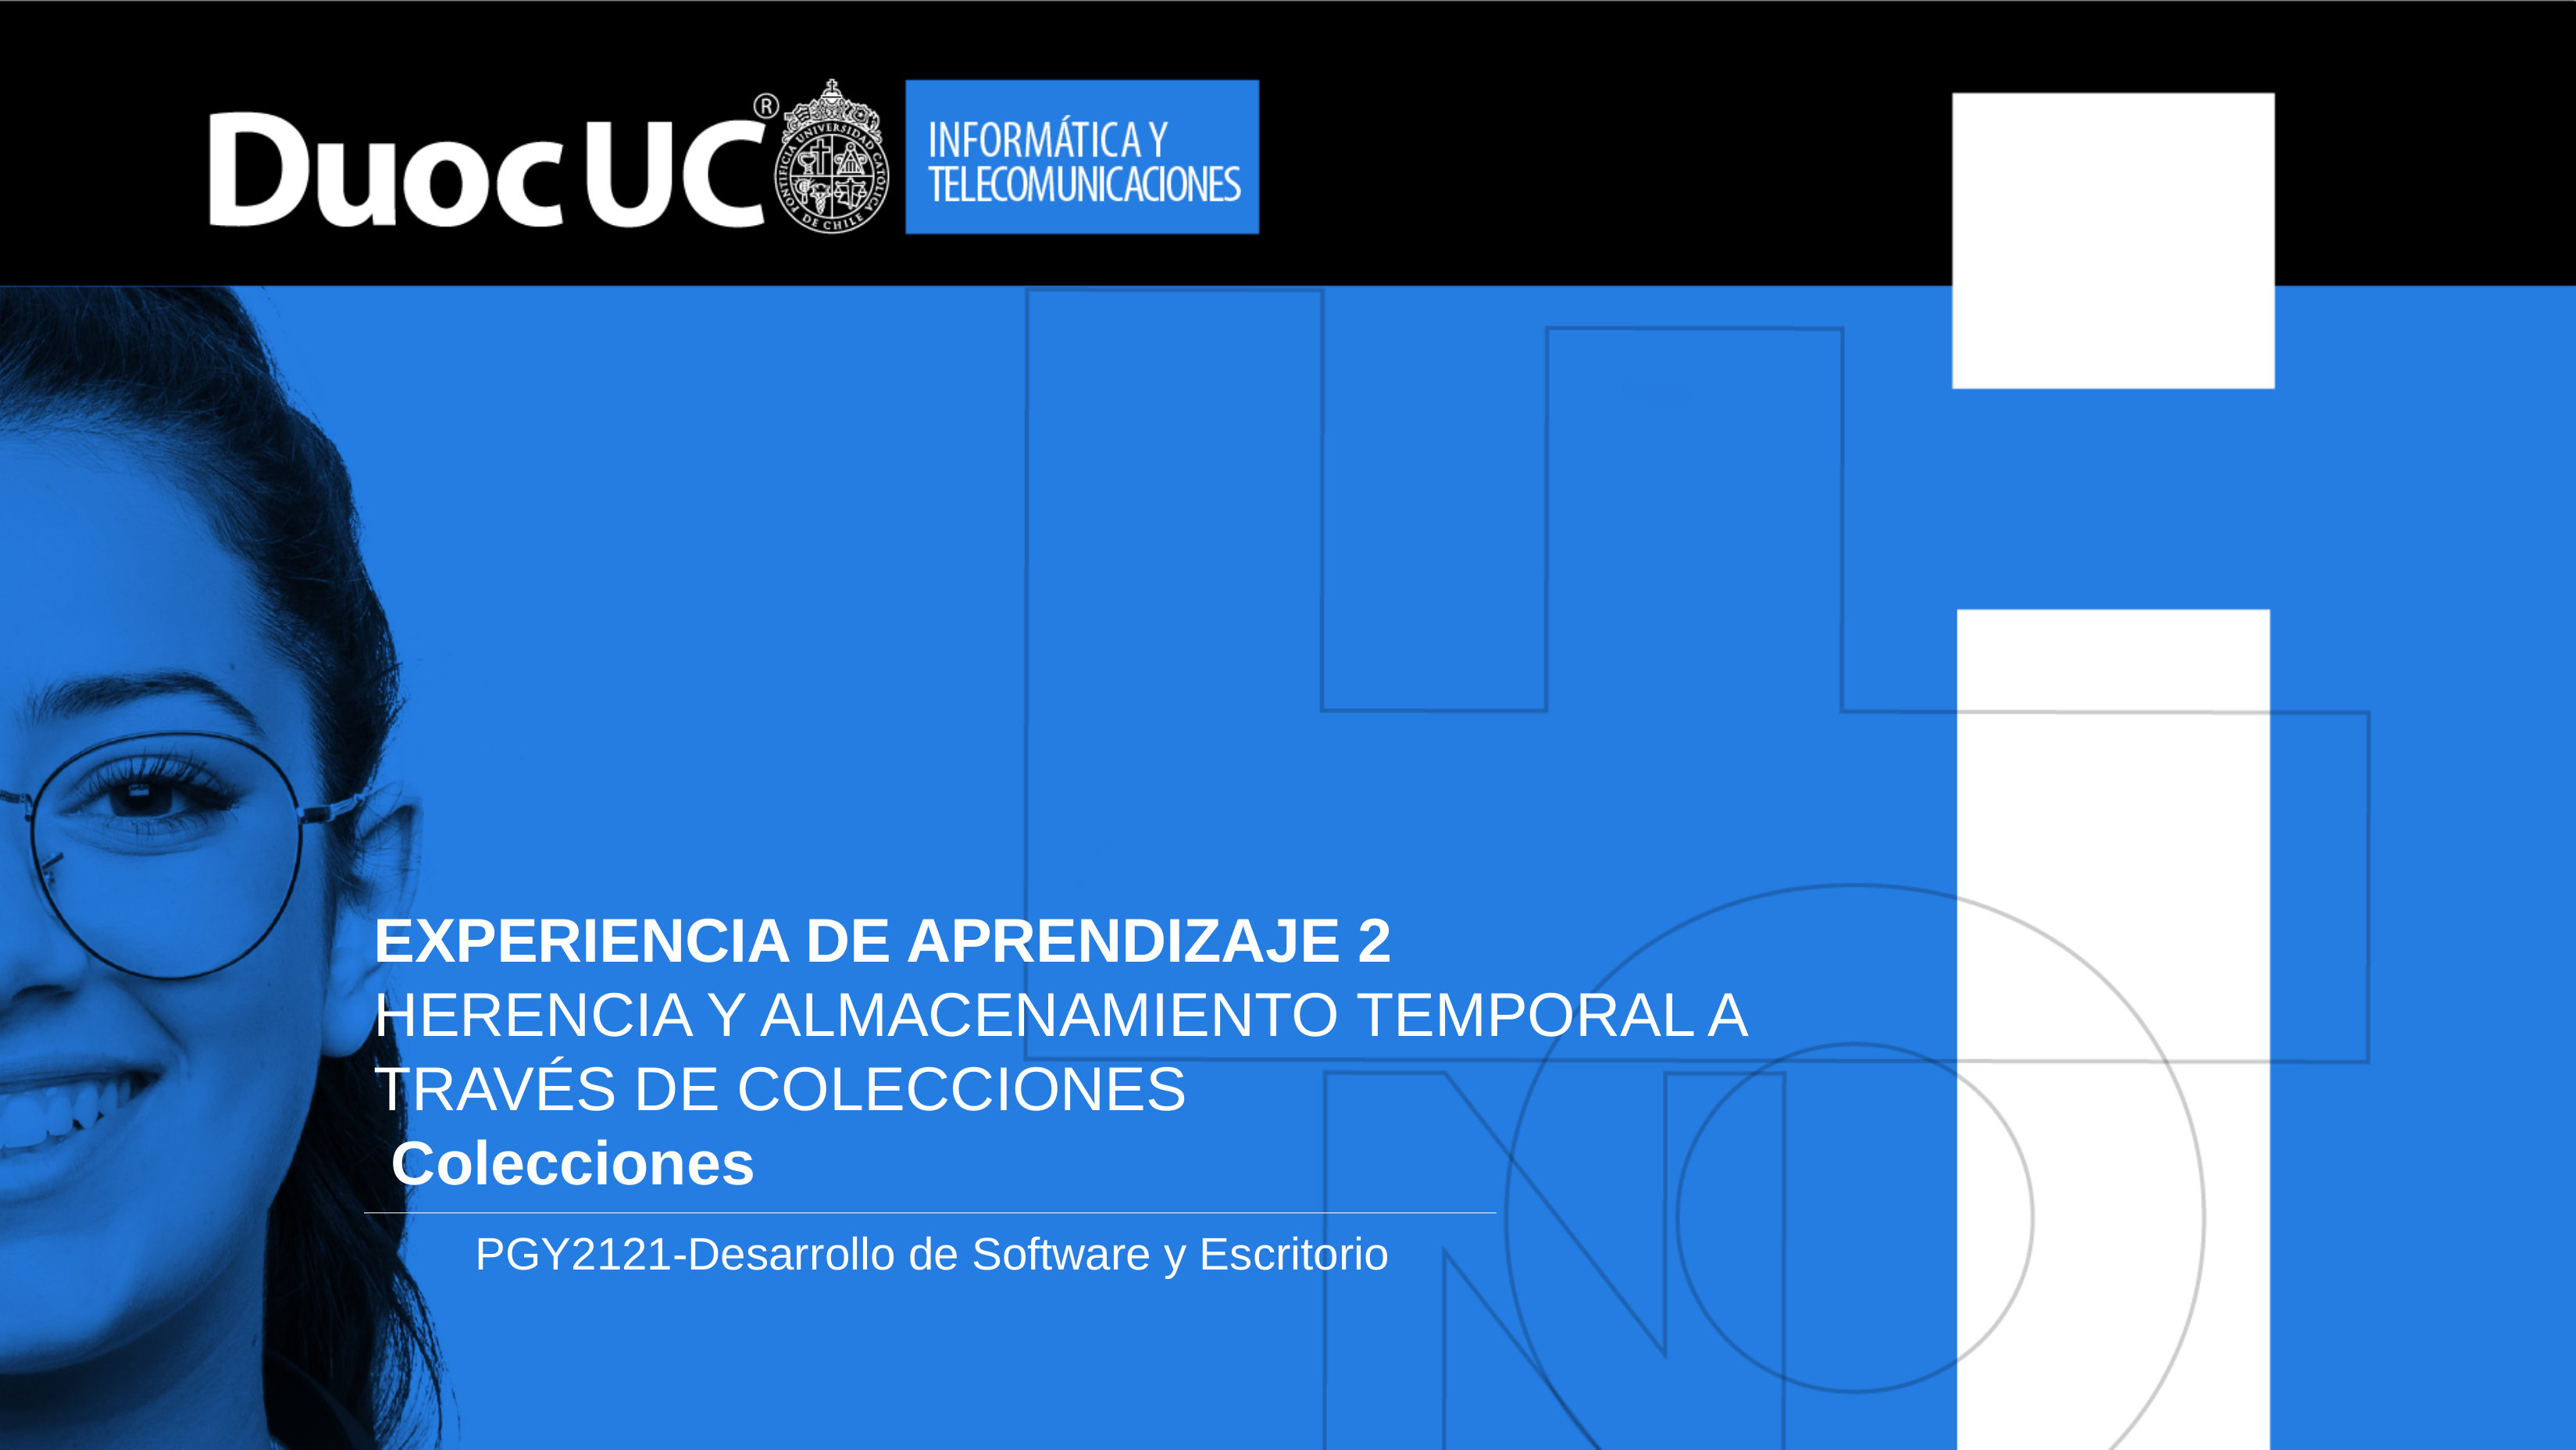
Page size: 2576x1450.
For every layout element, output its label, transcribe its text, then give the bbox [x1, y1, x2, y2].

subtitle PGY2121-Desarrollo de Software y Escritorio [375, 1224, 1492, 1280]
picture [0, 0, 2576, 1450]
title EXPERIENCIA DE APRENDIZAJE 2 HERENCIA Y ALMACENAMIENTO TEMPORAL A TRAVÉS DE COLECCIONES Colecciones [373, 900, 1858, 1198]
